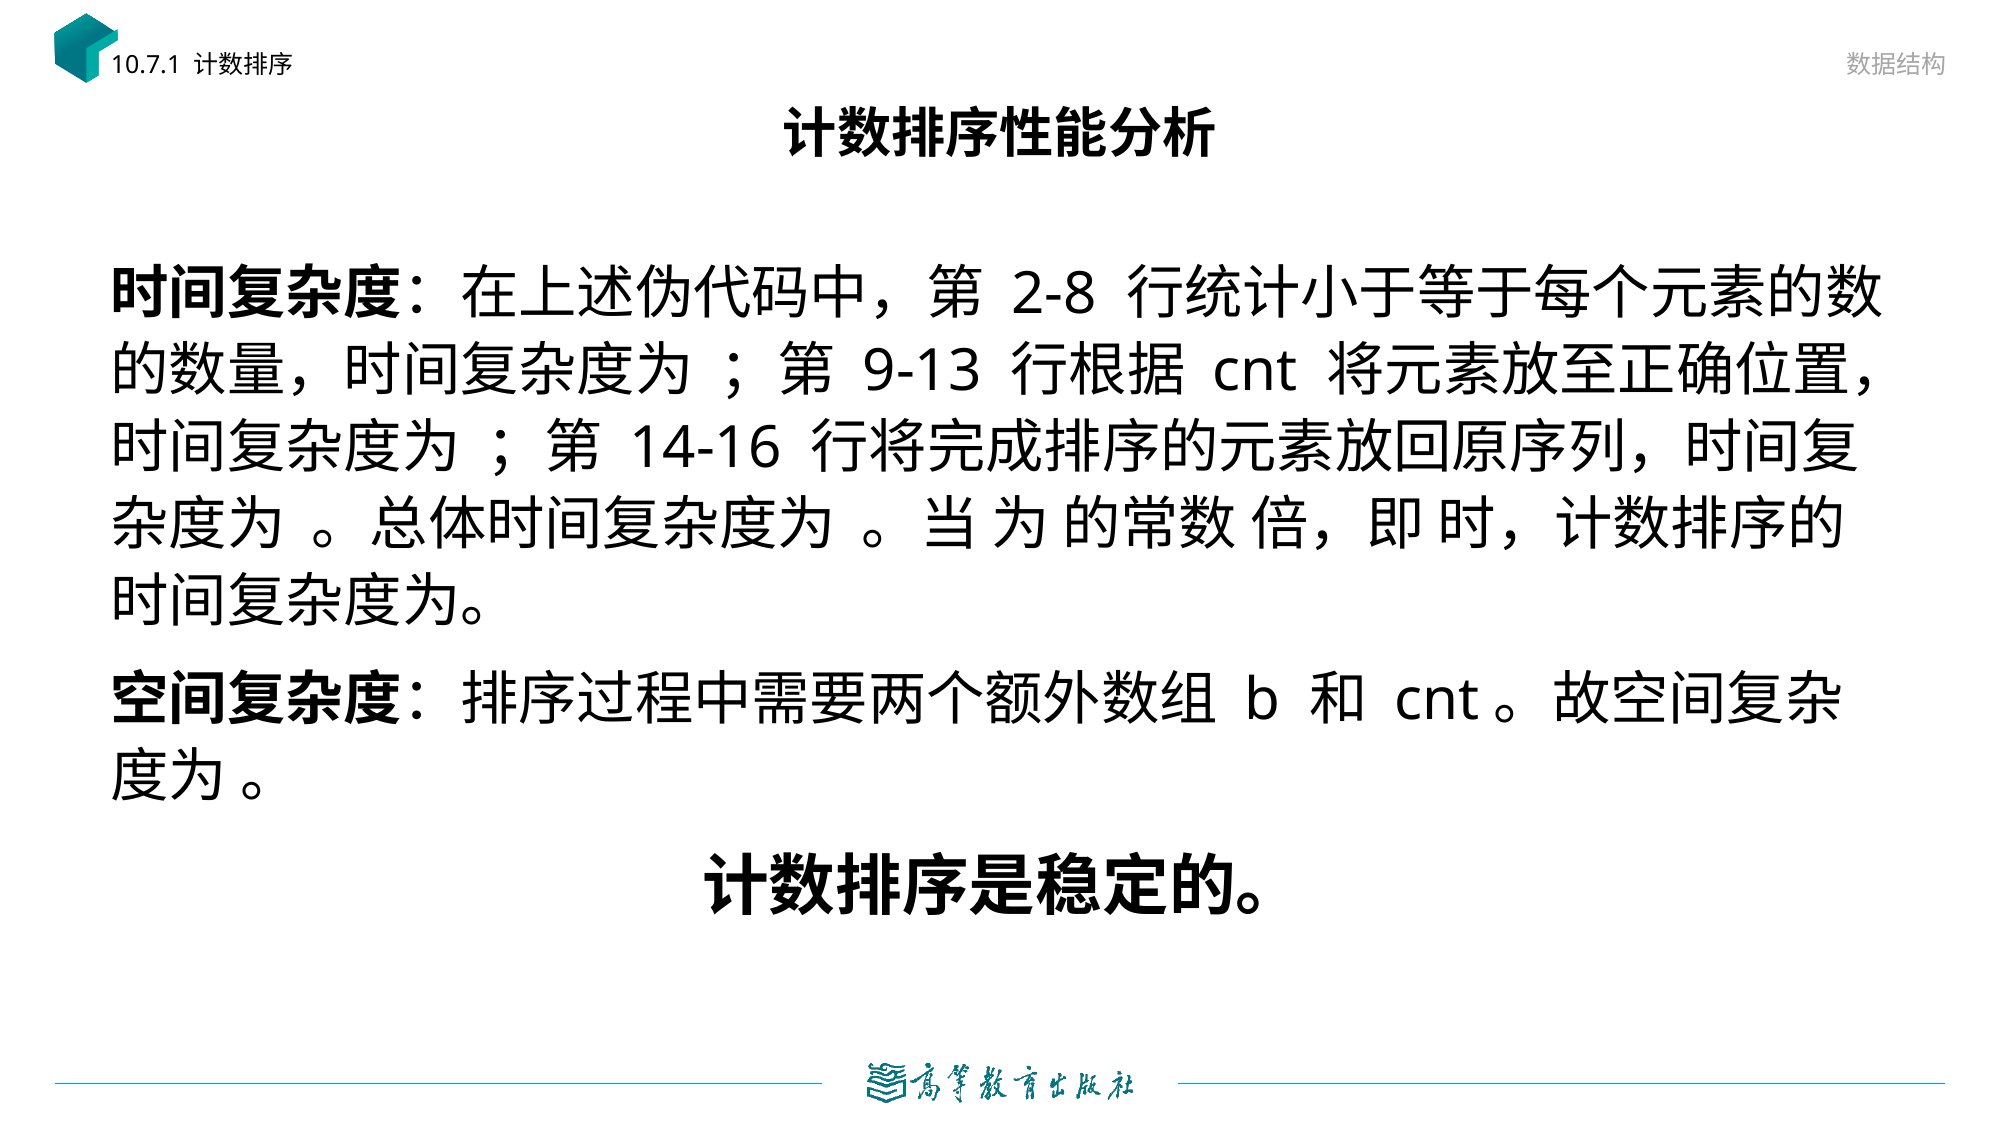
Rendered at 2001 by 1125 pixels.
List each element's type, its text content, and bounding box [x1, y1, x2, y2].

title 计数排序性能分析 [137, 92, 1863, 178]
text_box 计数排序是稳定的。 [687, 835, 1318, 931]
subtitle 10.7.1 计数排序 [95, 44, 894, 99]
picture [867, 1063, 1133, 1103]
list 数据结构 [1115, 32, 1962, 86]
